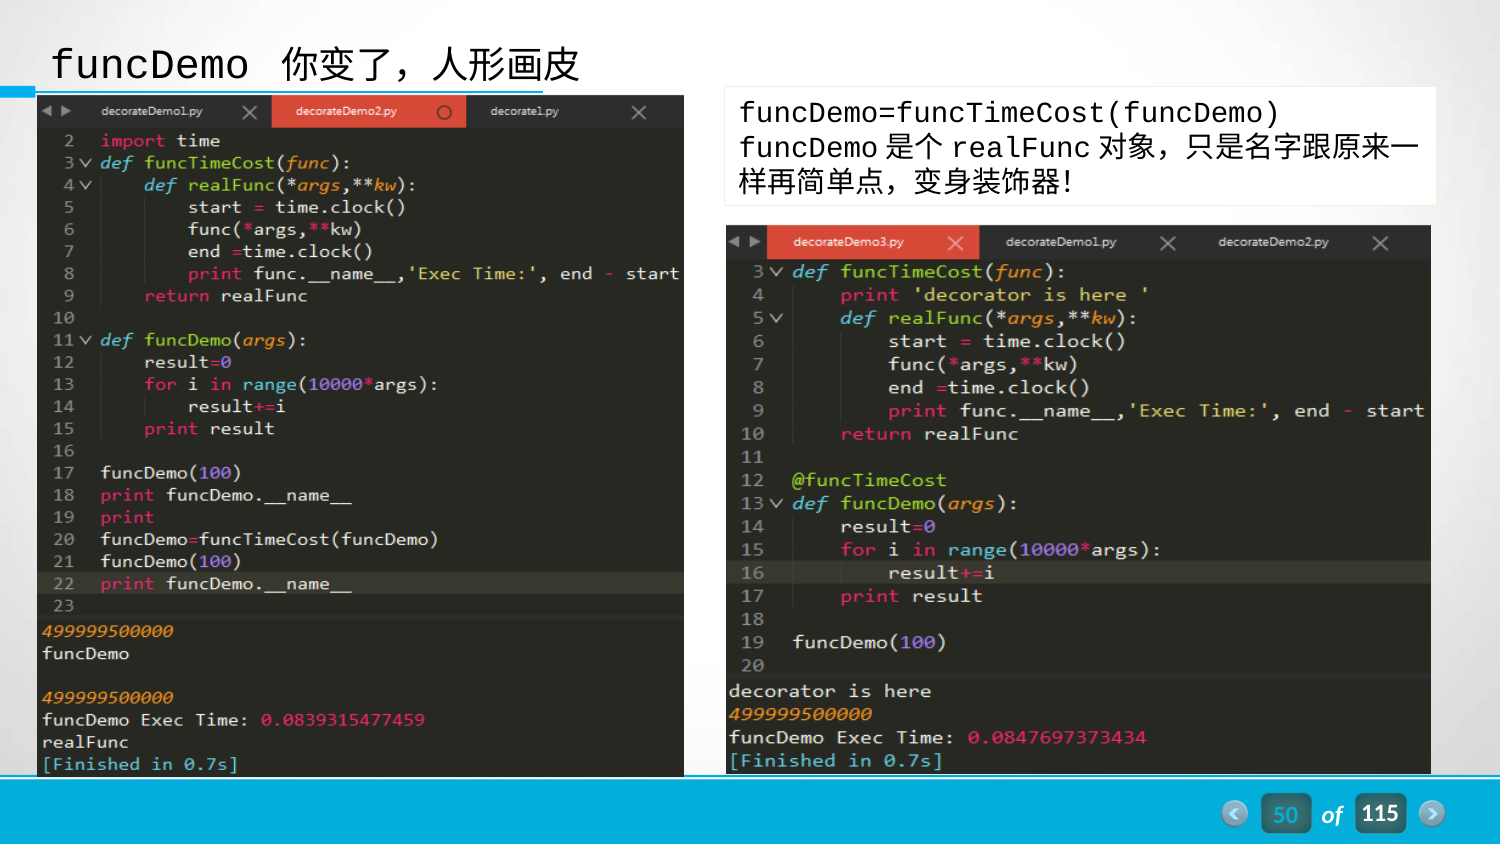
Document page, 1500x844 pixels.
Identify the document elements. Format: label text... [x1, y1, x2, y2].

text_box 50 [1258, 791, 1314, 836]
picture [1355, 794, 1407, 834]
text_box funcDemo 你变了，人形画皮 [35, 29, 597, 92]
text_box [0, 85, 35, 98]
picture [0, 0, 1500, 779]
text_box funcDemo=funcTimeCost(funcDemo) funcDemo是个realFunc对象，只是名字跟原来一样再简单点，变身装饰器！ [722, 84, 1438, 208]
